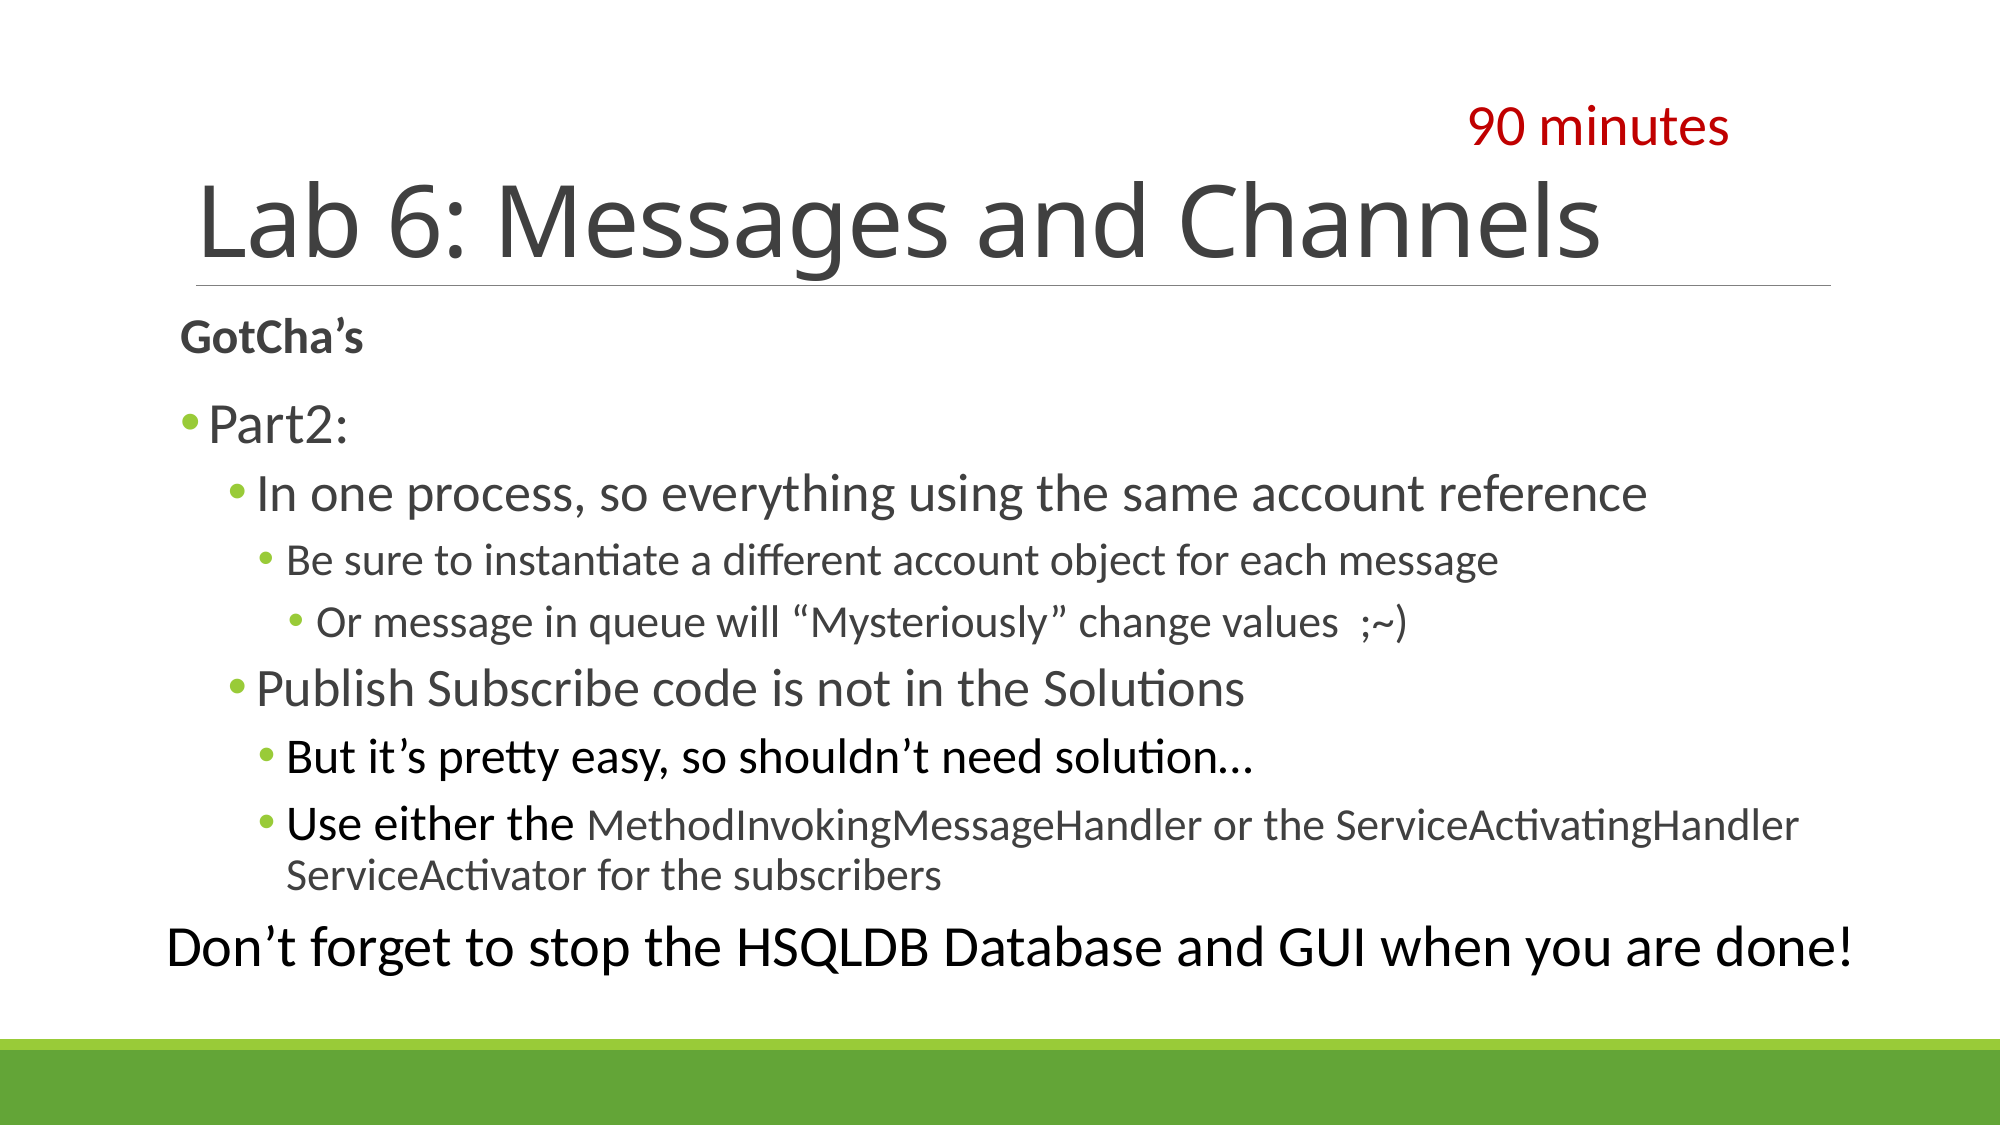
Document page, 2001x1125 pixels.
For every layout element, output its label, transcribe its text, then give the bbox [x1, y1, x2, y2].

title Lab 6: Messages and Channels [180, 47, 1830, 285]
text_box 90 minutes [1451, 80, 1863, 165]
list GotCha’s Part2: In one process, so everything using the same account reference Be sure to instantiate a different account object for each message Or message in queue will “Mysteriously” change values ;~) Publish Subscribe code is not in the Solutions But it’s pretty easy, so shouldn’t need solution… Use either the MethodInvokingMessageHandler or the ServiceActivatingHandler ServiceActivator for the subscribers [180, 302, 1956, 1095]
text_box Don’t forget to stop the HSQLDB Database and GUI when you are done! [103, 900, 1907, 986]
